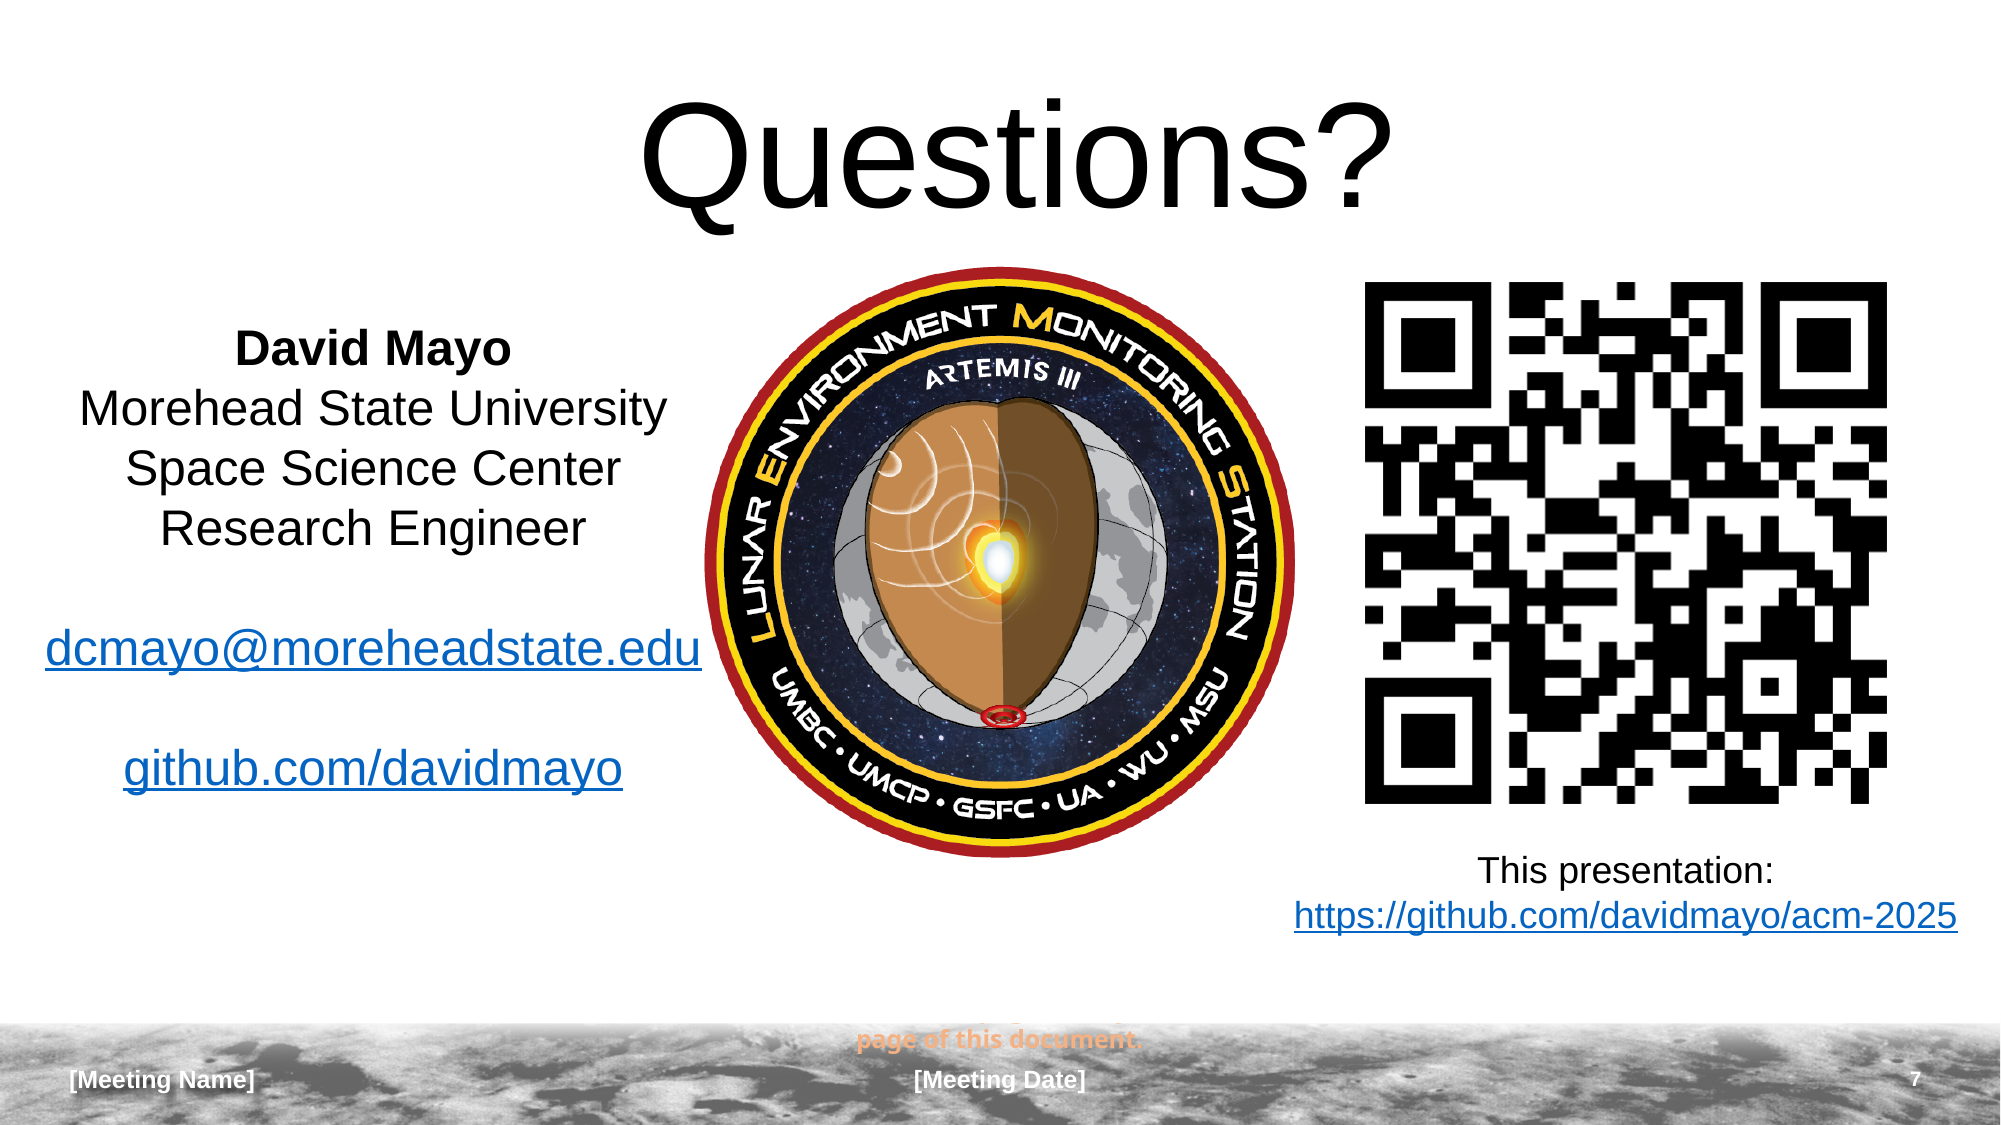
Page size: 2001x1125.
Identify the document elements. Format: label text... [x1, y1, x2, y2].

text_box This presentation: https://github.com/davidmayo/acm-2025 [1279, 838, 1973, 989]
slide_number 7 [1857, 1057, 1937, 1096]
picture [0, 0, 2001, 1125]
text_box Questions? [176, 49, 1858, 245]
text_box David Mayo Morehead State University Space Science Center Research Engineer dcmayo@moreheadstate.edu github.com/davidmayo [0, 307, 772, 923]
